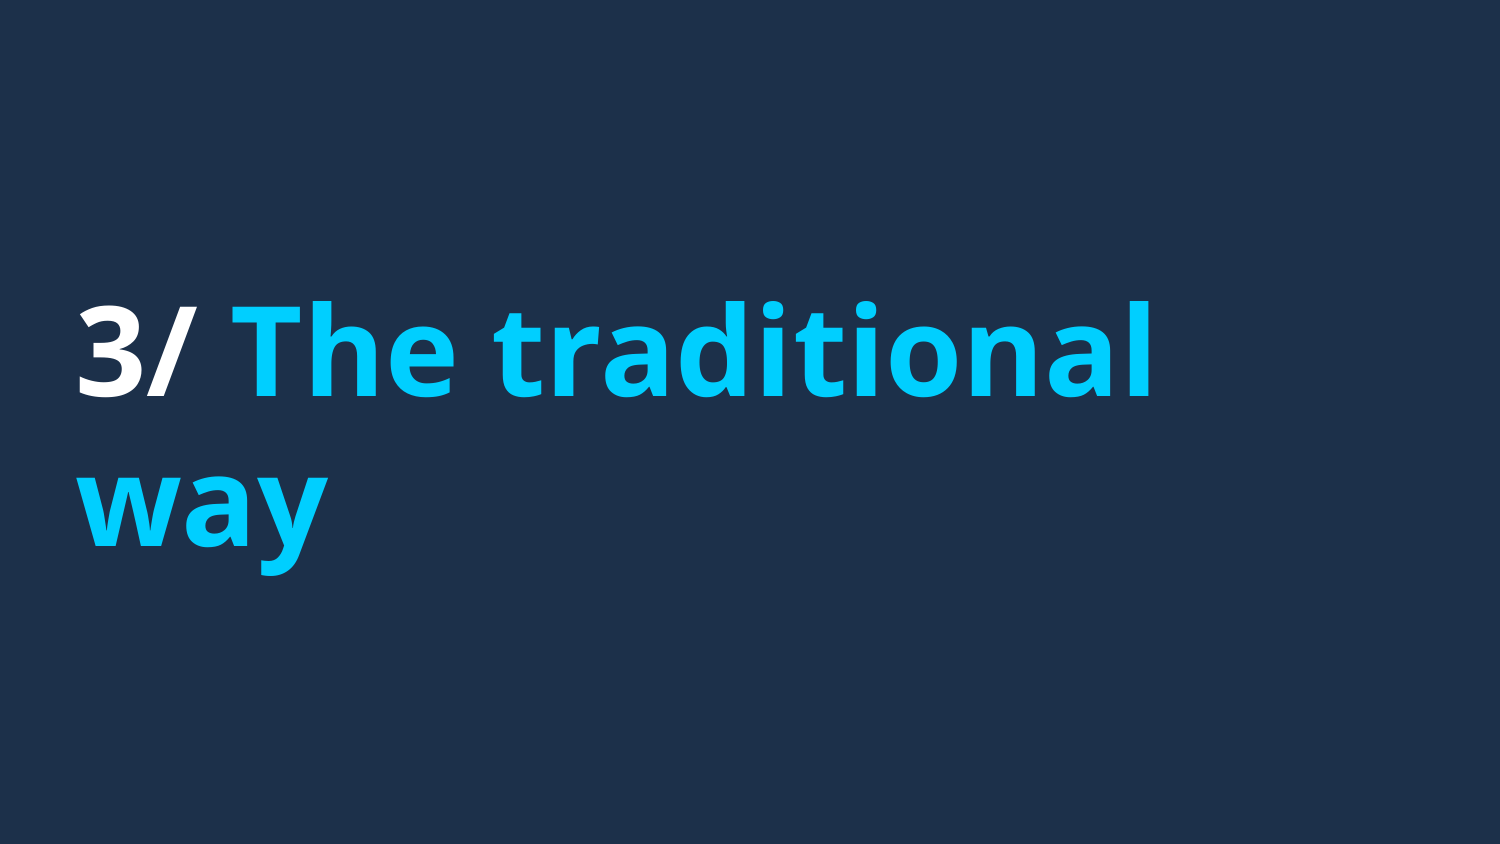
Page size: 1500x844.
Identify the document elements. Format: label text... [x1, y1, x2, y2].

title 3/ The traditional way [75, 184, 1287, 659]
